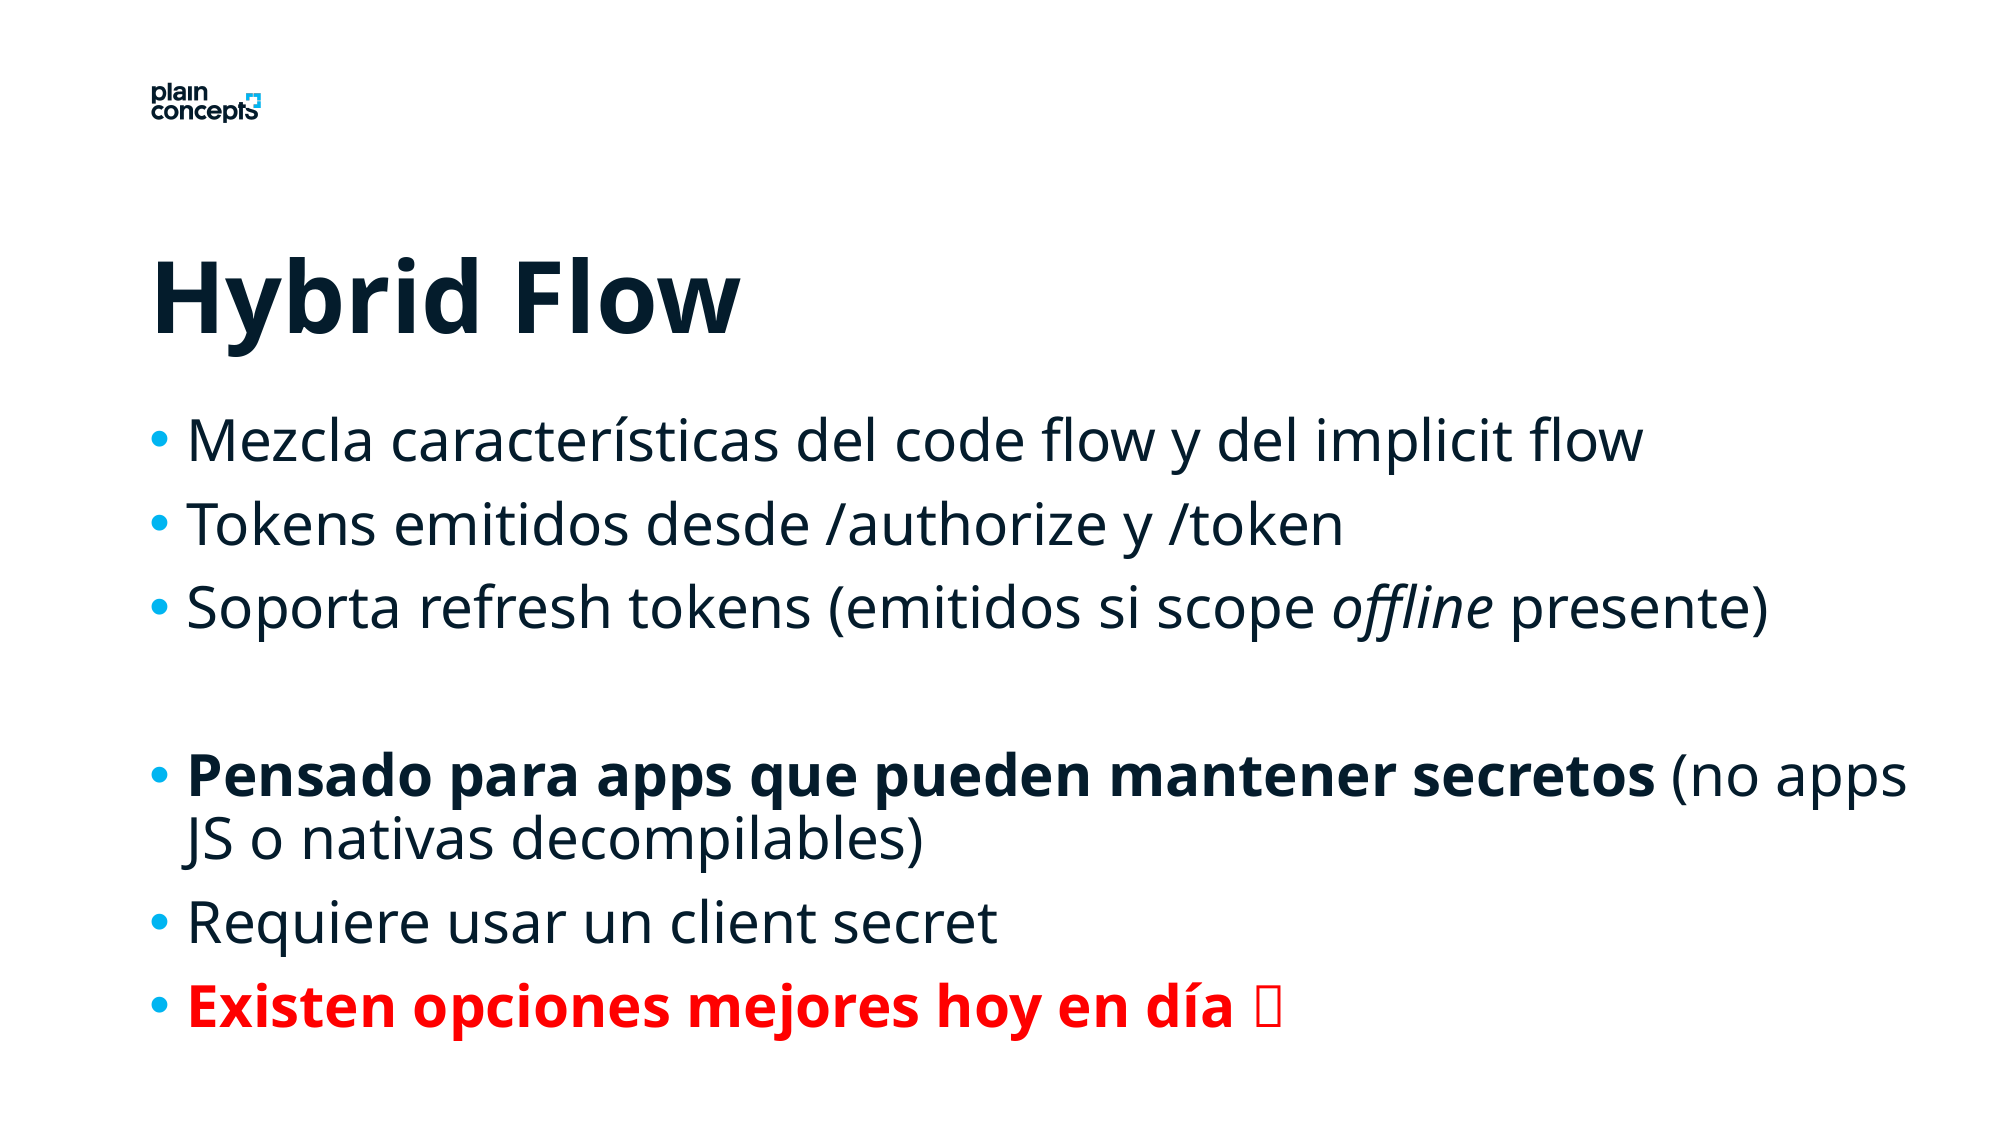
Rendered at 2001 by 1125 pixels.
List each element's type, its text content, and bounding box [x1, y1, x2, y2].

list Mezcla características del code flow y del implicit flow Tokens emitidos desde /authorize y /token Soporta refresh tokens (emitidos si scope offline presente) Pensado para apps que pueden mantener secretos (no apps JS o nativas decompilables) Requiere usar un client secret Existen opciones mejores hoy en día  [149, 410, 1936, 1038]
picture [124, 58, 288, 147]
list Hybrid Flow [149, 247, 1426, 354]
